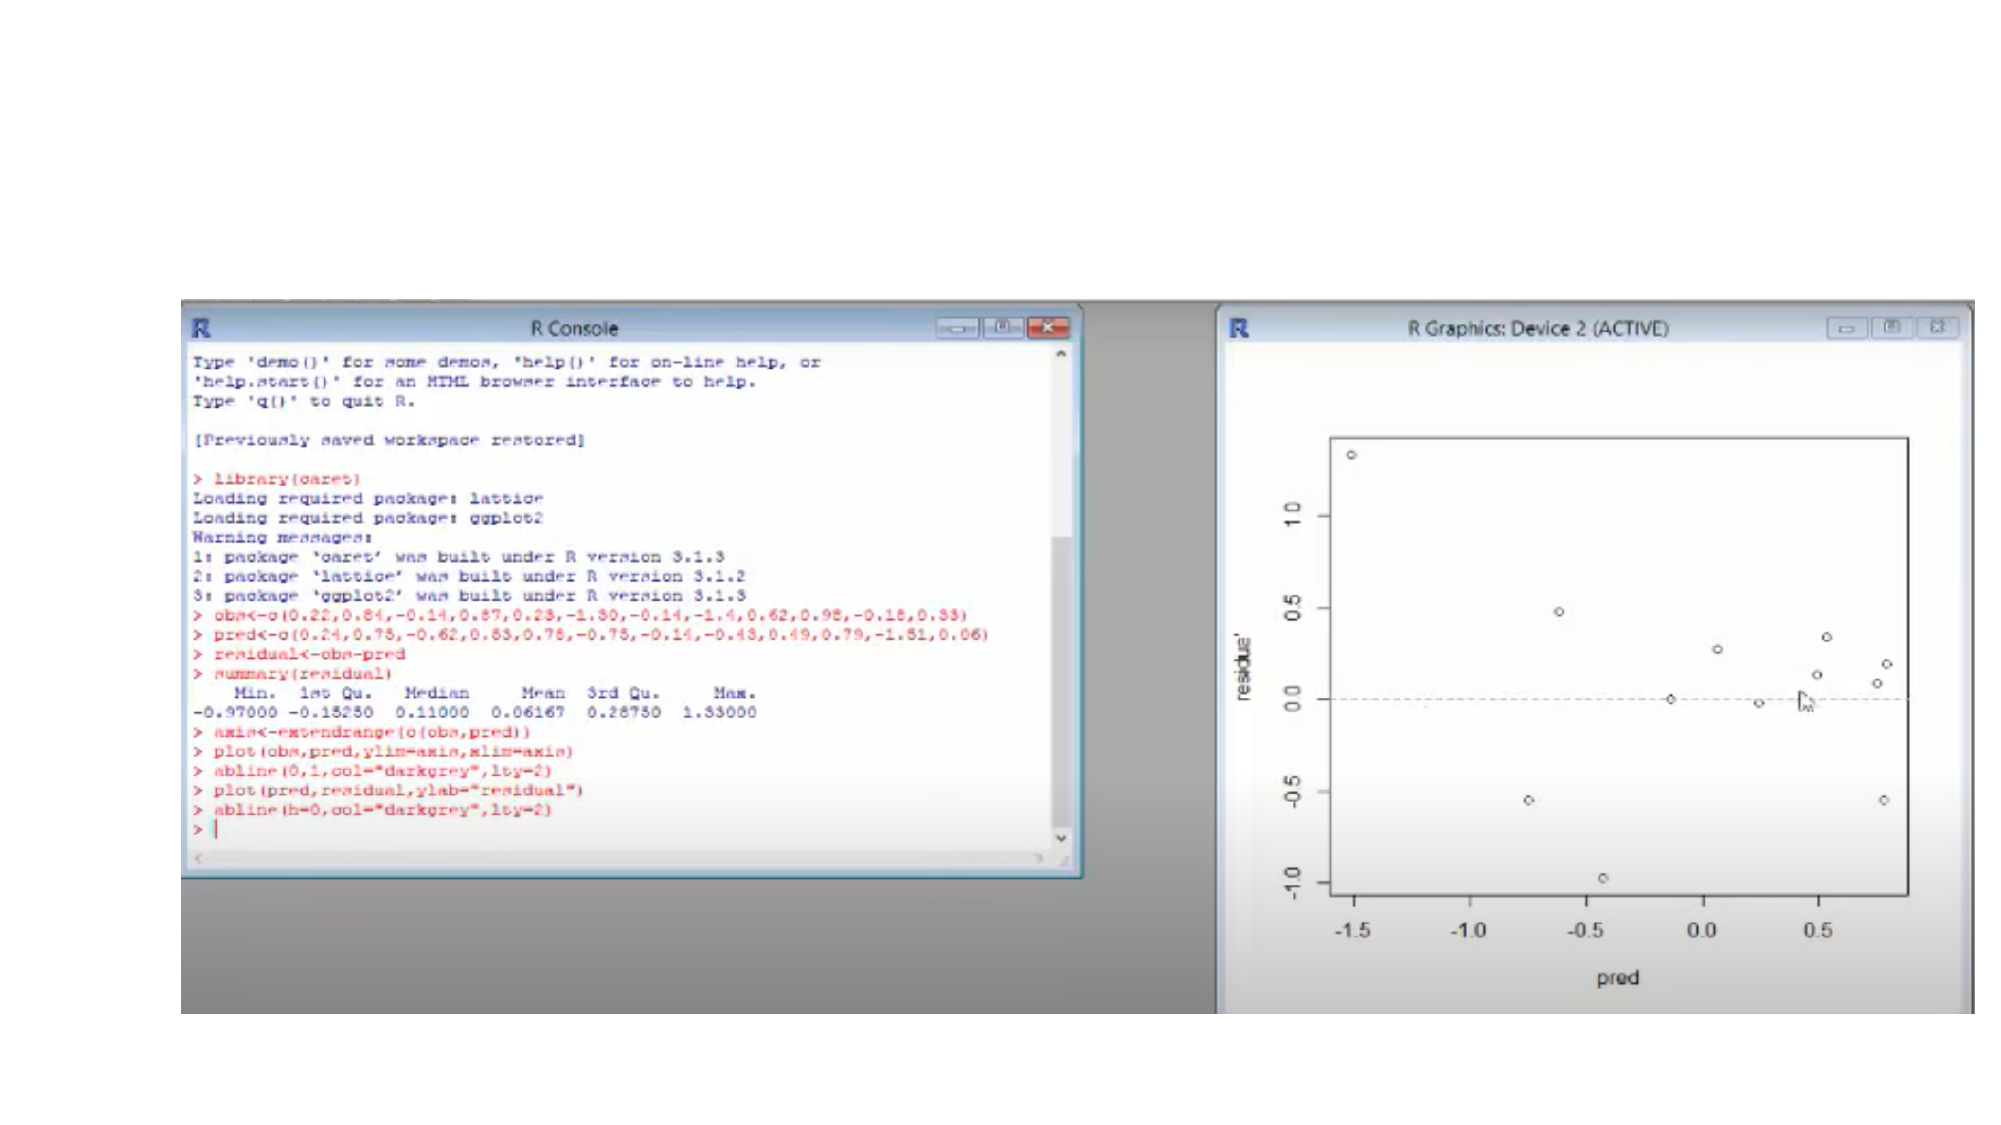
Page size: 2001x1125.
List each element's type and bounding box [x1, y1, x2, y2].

list [181, 299, 1975, 1014]
